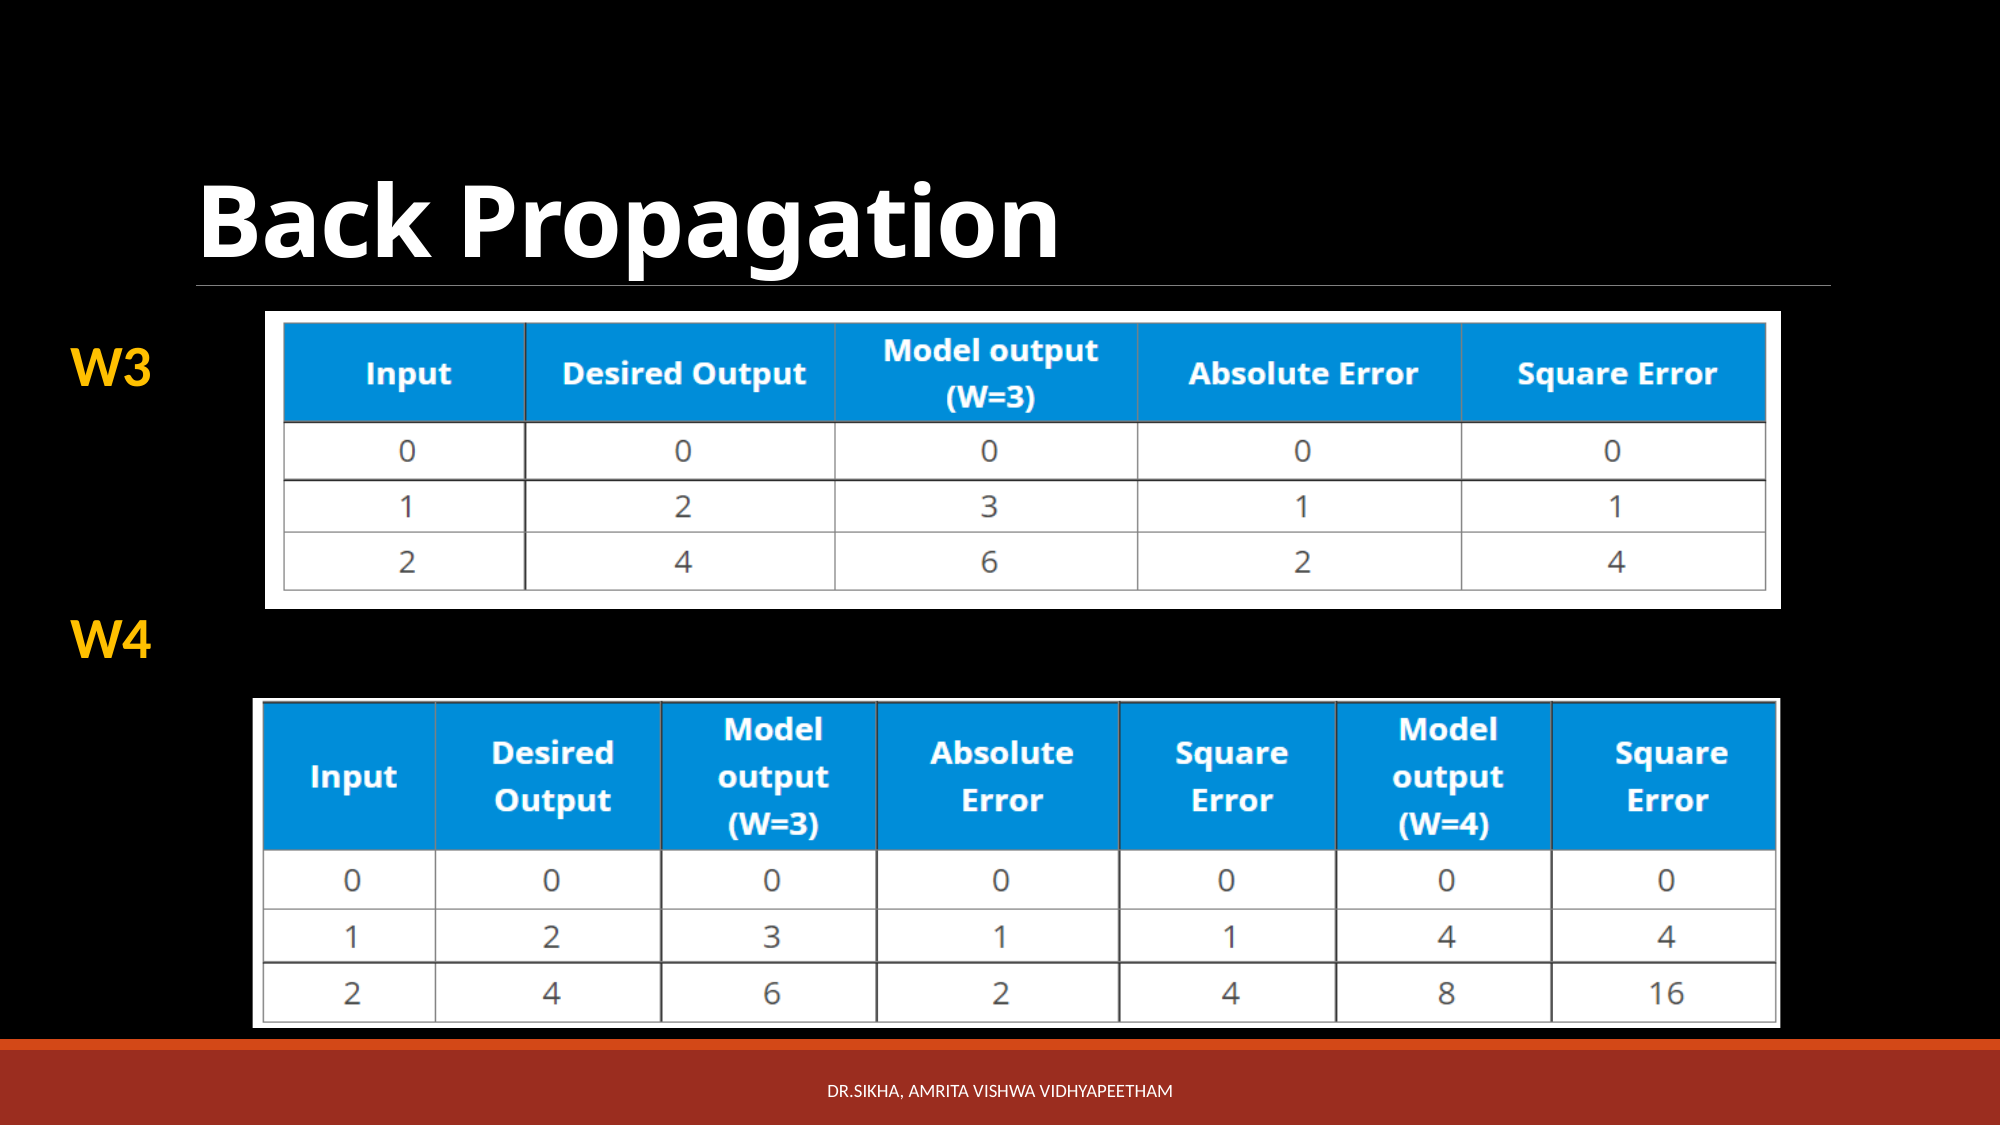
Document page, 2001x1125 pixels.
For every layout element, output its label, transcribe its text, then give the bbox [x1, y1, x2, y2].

picture [265, 310, 1781, 609]
picture [252, 698, 1781, 1028]
footer Dr.Sikha, Amrita Vishwa VidhyaPeetham [604, 1059, 1396, 1120]
title Back Propagation [180, 47, 1830, 285]
text_box W3 [55, 321, 207, 406]
text_box W4 [55, 592, 207, 678]
